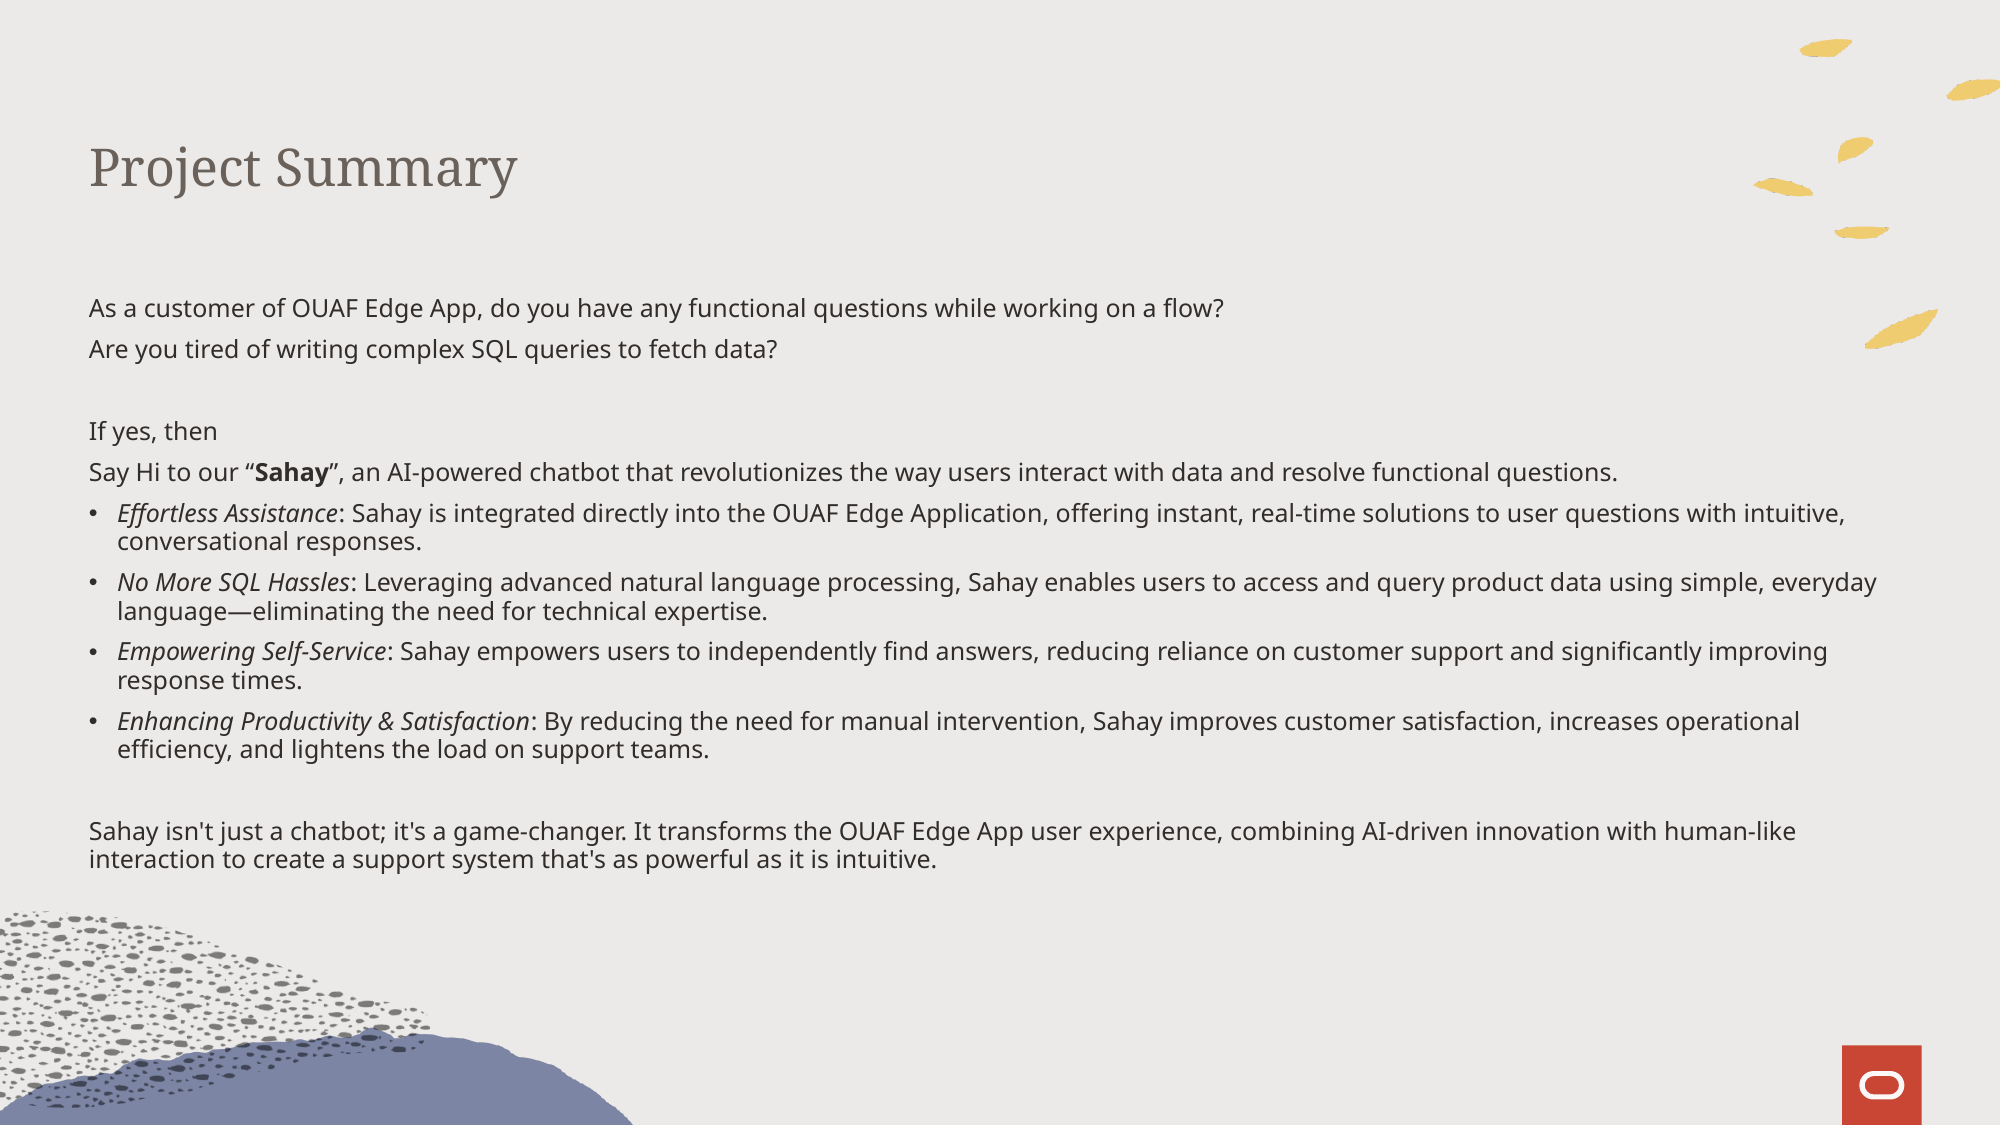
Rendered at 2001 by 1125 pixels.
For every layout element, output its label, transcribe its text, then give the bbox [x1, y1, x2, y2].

list As a customer of OUAF Edge App, do you have any functional questions while working on a flow? Are you tired of writing complex SQL queries to fetch data? If yes, then Say Hi to our “Sahay”, an AI-powered chatbot that revolutionizes the way users interact with data and resolve functional questions. Effortless Assistance: Sahay is integrated directly into the OUAF Edge Application, offering instant, real-time solutions to user questions with intuitive, conversational responses. No More SQL Hassles: Leveraging advanced natural language processing, Sahay enables users to access and query product data using simple, everyday language—eliminating the need for technical expertise. Empowering Self-Service: Sahay empowers users to independently find answers, reducing reliance on customer support and significantly improving response times. Enhancing Productivity & Satisfaction: By reducing the need for manual intervention, Sahay improves customer satisfaction, increases operational efficiency, and lightens the load on support teams. Sahay isn't just a chatbot; it's a game-changer. It transforms the OUAF Edge App user experience, combining AI-driven innovation with human-like interaction to create a support system that's as powerful as it is intuitive. [89, 287, 1913, 1025]
picture [0, 883, 660, 1125]
picture [1753, 39, 2001, 349]
title Project Summary [89, 130, 1913, 191]
